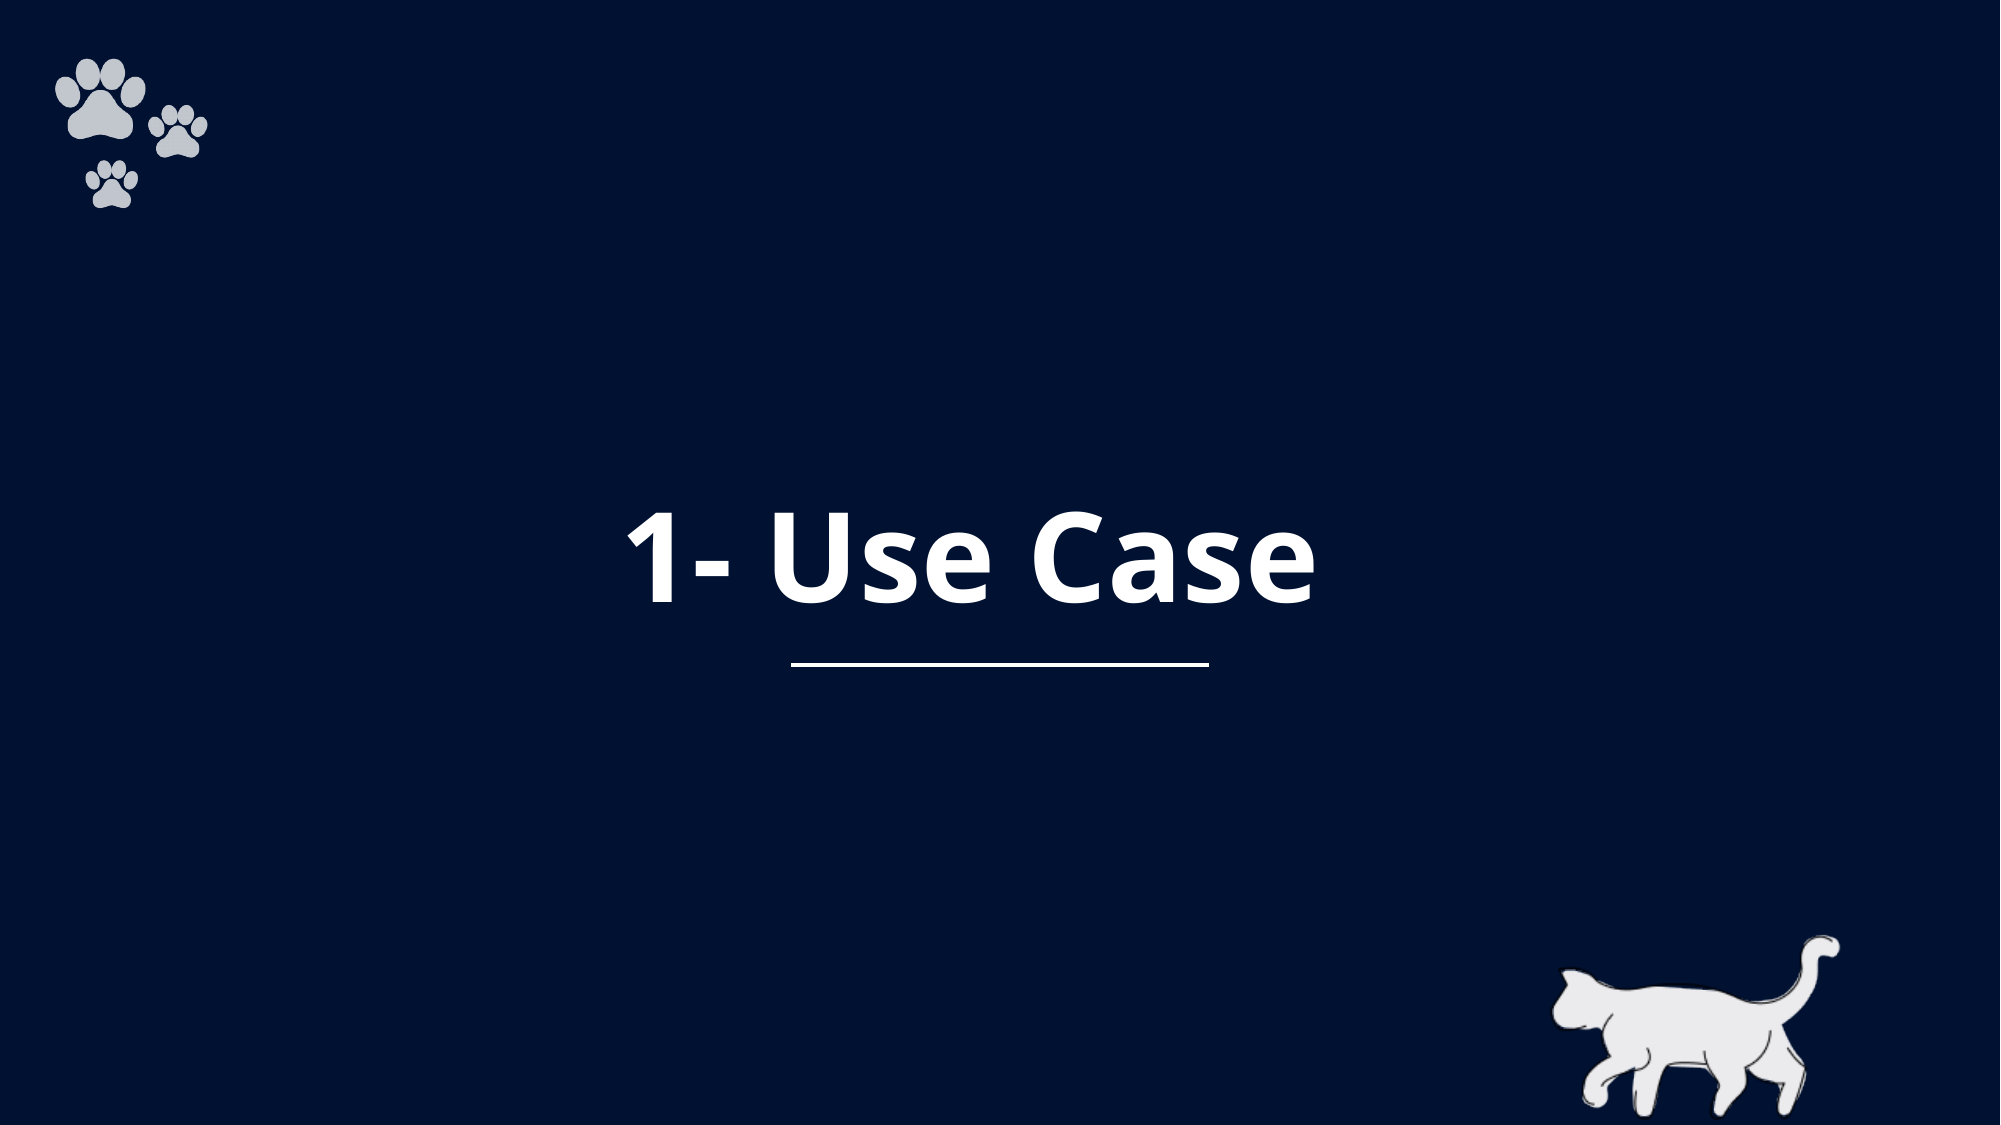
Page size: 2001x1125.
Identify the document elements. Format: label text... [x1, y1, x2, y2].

picture [1528, 862, 1858, 1125]
text_box 1- Use Case [470, 486, 1470, 637]
picture [46, 44, 213, 216]
